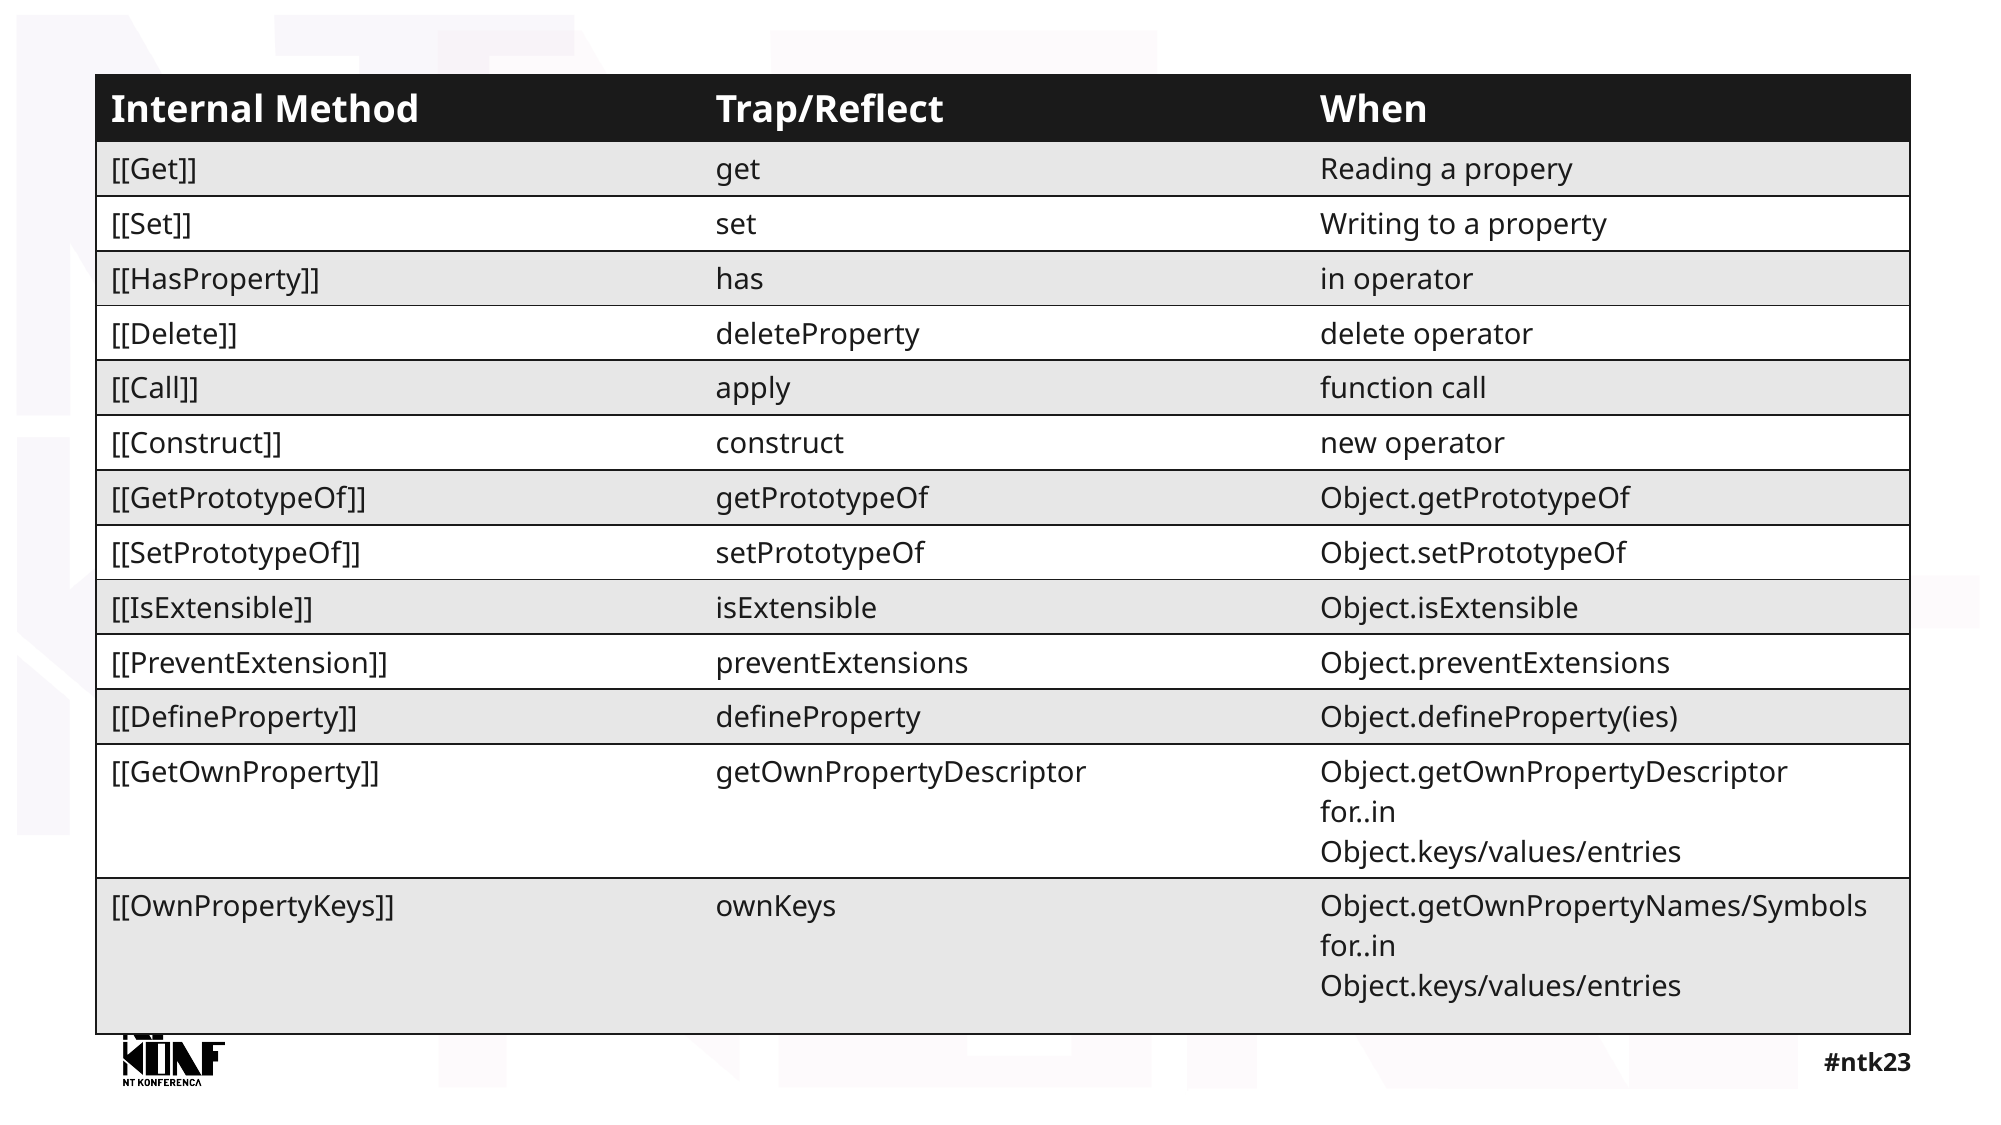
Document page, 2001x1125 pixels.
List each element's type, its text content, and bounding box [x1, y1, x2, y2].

table_cell new operator [1305, 416, 1909, 469]
table_cell [[PreventExtension]] [97, 635, 701, 688]
table_cell [[IsExtensible]] [97, 580, 701, 633]
table_cell setPrototypeOf [701, 526, 1305, 579]
table_cell [[GetOwnProperty]] [97, 745, 701, 877]
table_cell [[Set]] [97, 197, 701, 250]
table_cell defineProperty [701, 690, 1305, 743]
table_cell [[Construct]] [97, 416, 701, 469]
table_cell [[Get]] [97, 142, 701, 195]
table_cell Object.getOwnPropertyDescriptor for..in Object.keys/values/entries [1305, 745, 1909, 877]
table_cell get [701, 142, 1305, 195]
table_cell [[DefineProperty]] [97, 690, 701, 743]
table_cell delete operator [1305, 306, 1909, 359]
table_cell Object.defineProperty(ies) [1305, 690, 1909, 743]
table_cell deleteProperty [701, 306, 1305, 359]
table_cell Writing to a property [1305, 197, 1909, 250]
table_cell [[Delete]] [97, 306, 701, 359]
table_header When [1305, 76, 1909, 140]
table_cell [[SetPrototypeOf]] [97, 526, 701, 579]
table_cell function call [1305, 361, 1909, 414]
table_cell isExtensible [701, 580, 1305, 633]
picture [94, 966, 254, 1125]
table_cell Object.getOwnPropertyNames/Symbols for..in Object.keys/values/entries [1305, 879, 1909, 1033]
table_cell preventExtensions [701, 635, 1305, 688]
table_cell [[OwnPropertyKeys]] [97, 879, 701, 1033]
table_cell has [701, 252, 1305, 305]
table_cell Object.isExtensible [1305, 580, 1909, 633]
table_header Internal Method [97, 76, 701, 140]
table_cell Reading a propery [1305, 142, 1909, 195]
table_cell set [701, 197, 1305, 250]
table_cell getOwnPropertyDescriptor [701, 745, 1305, 877]
table_header Trap/Reflect [701, 76, 1305, 140]
table_cell [[GetPrototypeOf]] [97, 471, 701, 524]
table_cell Object.getPrototypeOf [1305, 471, 1909, 524]
table_cell Object.preventExtensions [1305, 635, 1909, 688]
table_cell ownKeys [701, 879, 1305, 1033]
table_cell [[HasProperty]] [97, 252, 701, 305]
table_cell apply [701, 361, 1305, 414]
table_cell [[Call]] [97, 361, 701, 414]
table_cell Object.setPrototypeOf [1305, 526, 1909, 579]
table_cell construct [701, 416, 1305, 469]
table_cell in operator [1305, 252, 1909, 305]
table_cell getPrototypeOf [701, 471, 1305, 524]
